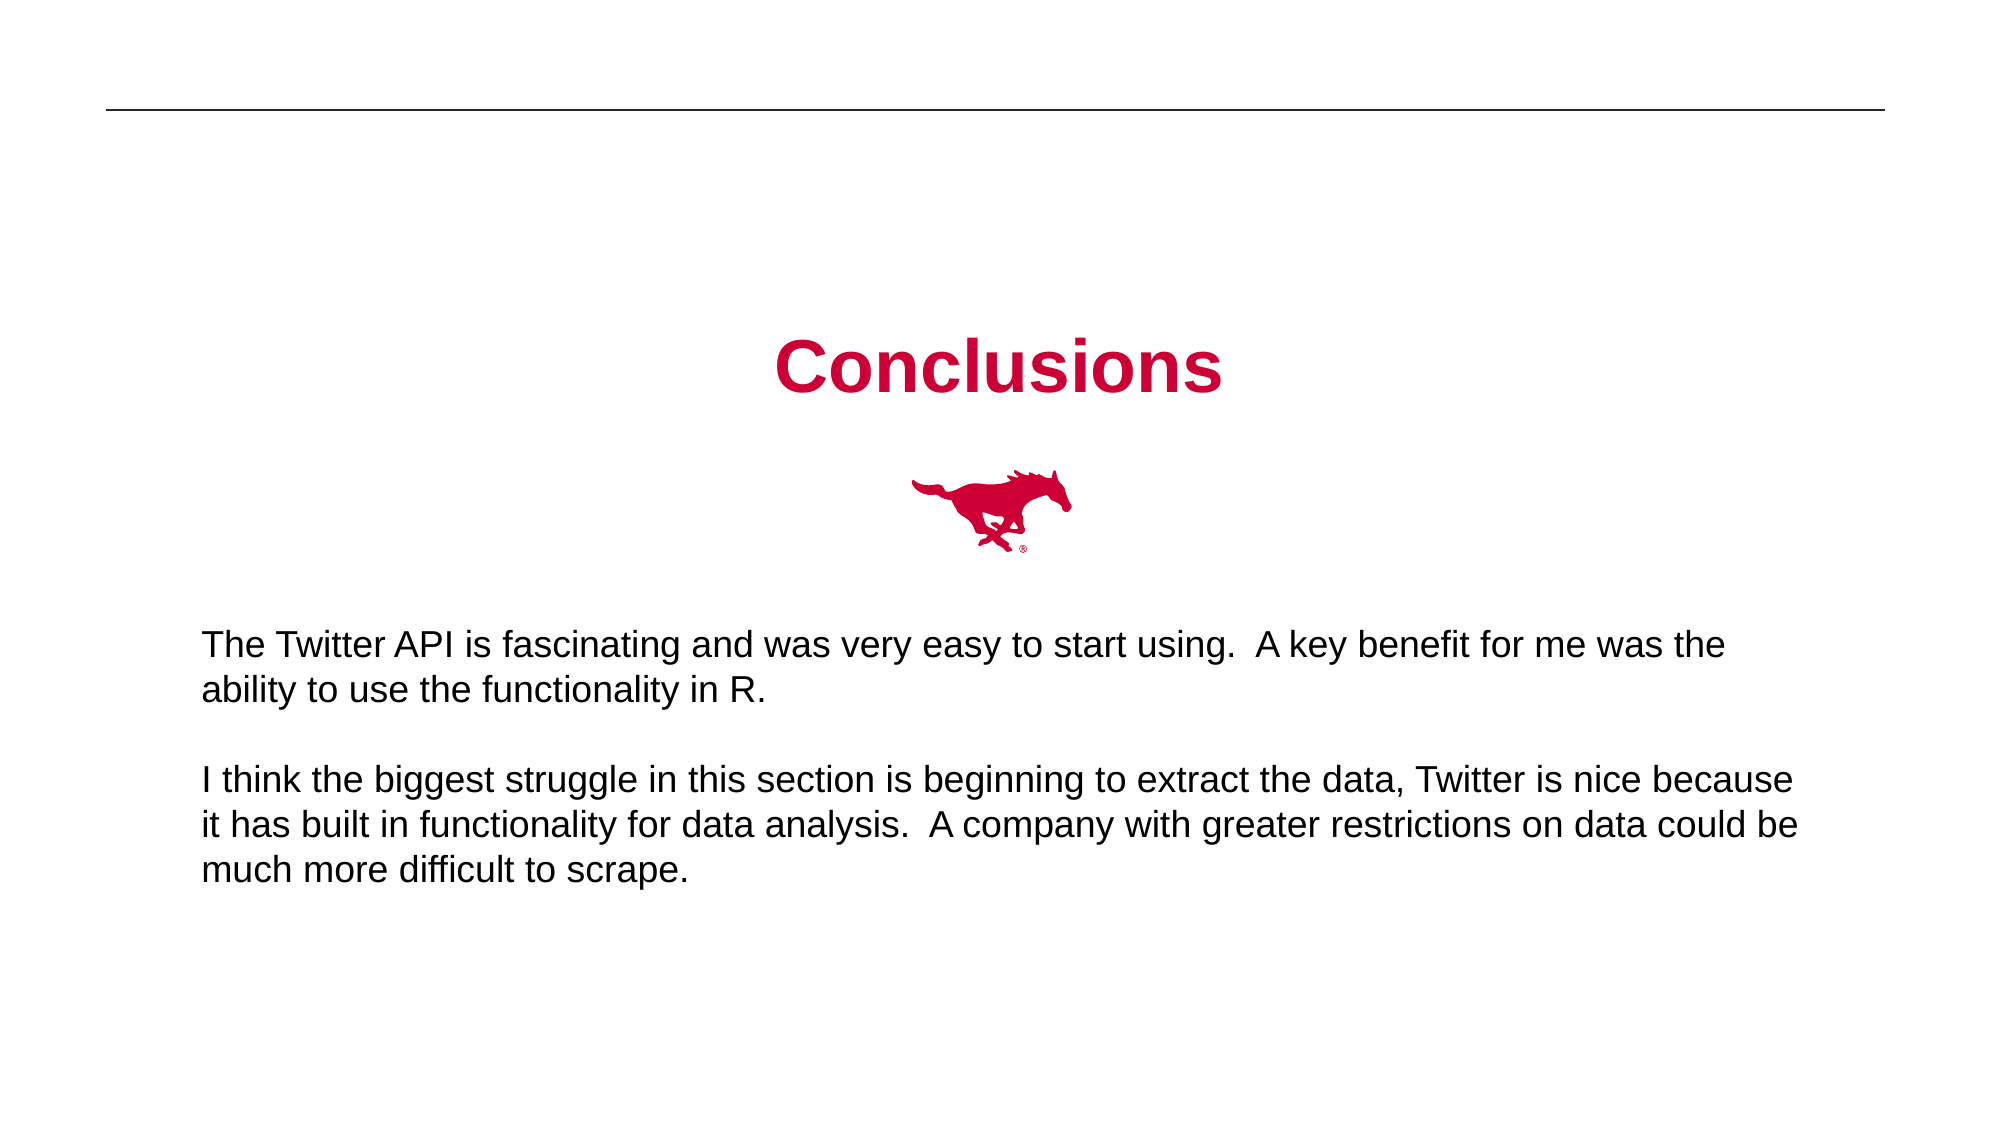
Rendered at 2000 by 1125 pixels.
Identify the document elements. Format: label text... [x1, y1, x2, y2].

title Conclusions [0, 101, 2000, 417]
text_box The Twitter API is fascinating and was very easy to start using. A key benefit for me was the ability to use the functionality in R. I think the biggest struggle in this section is beginning to extract the data, Twitter is nice because it has built in functionality for data analysis. A company with greater restrictions on data could be much more difficult to scrape. [186, 612, 1819, 987]
